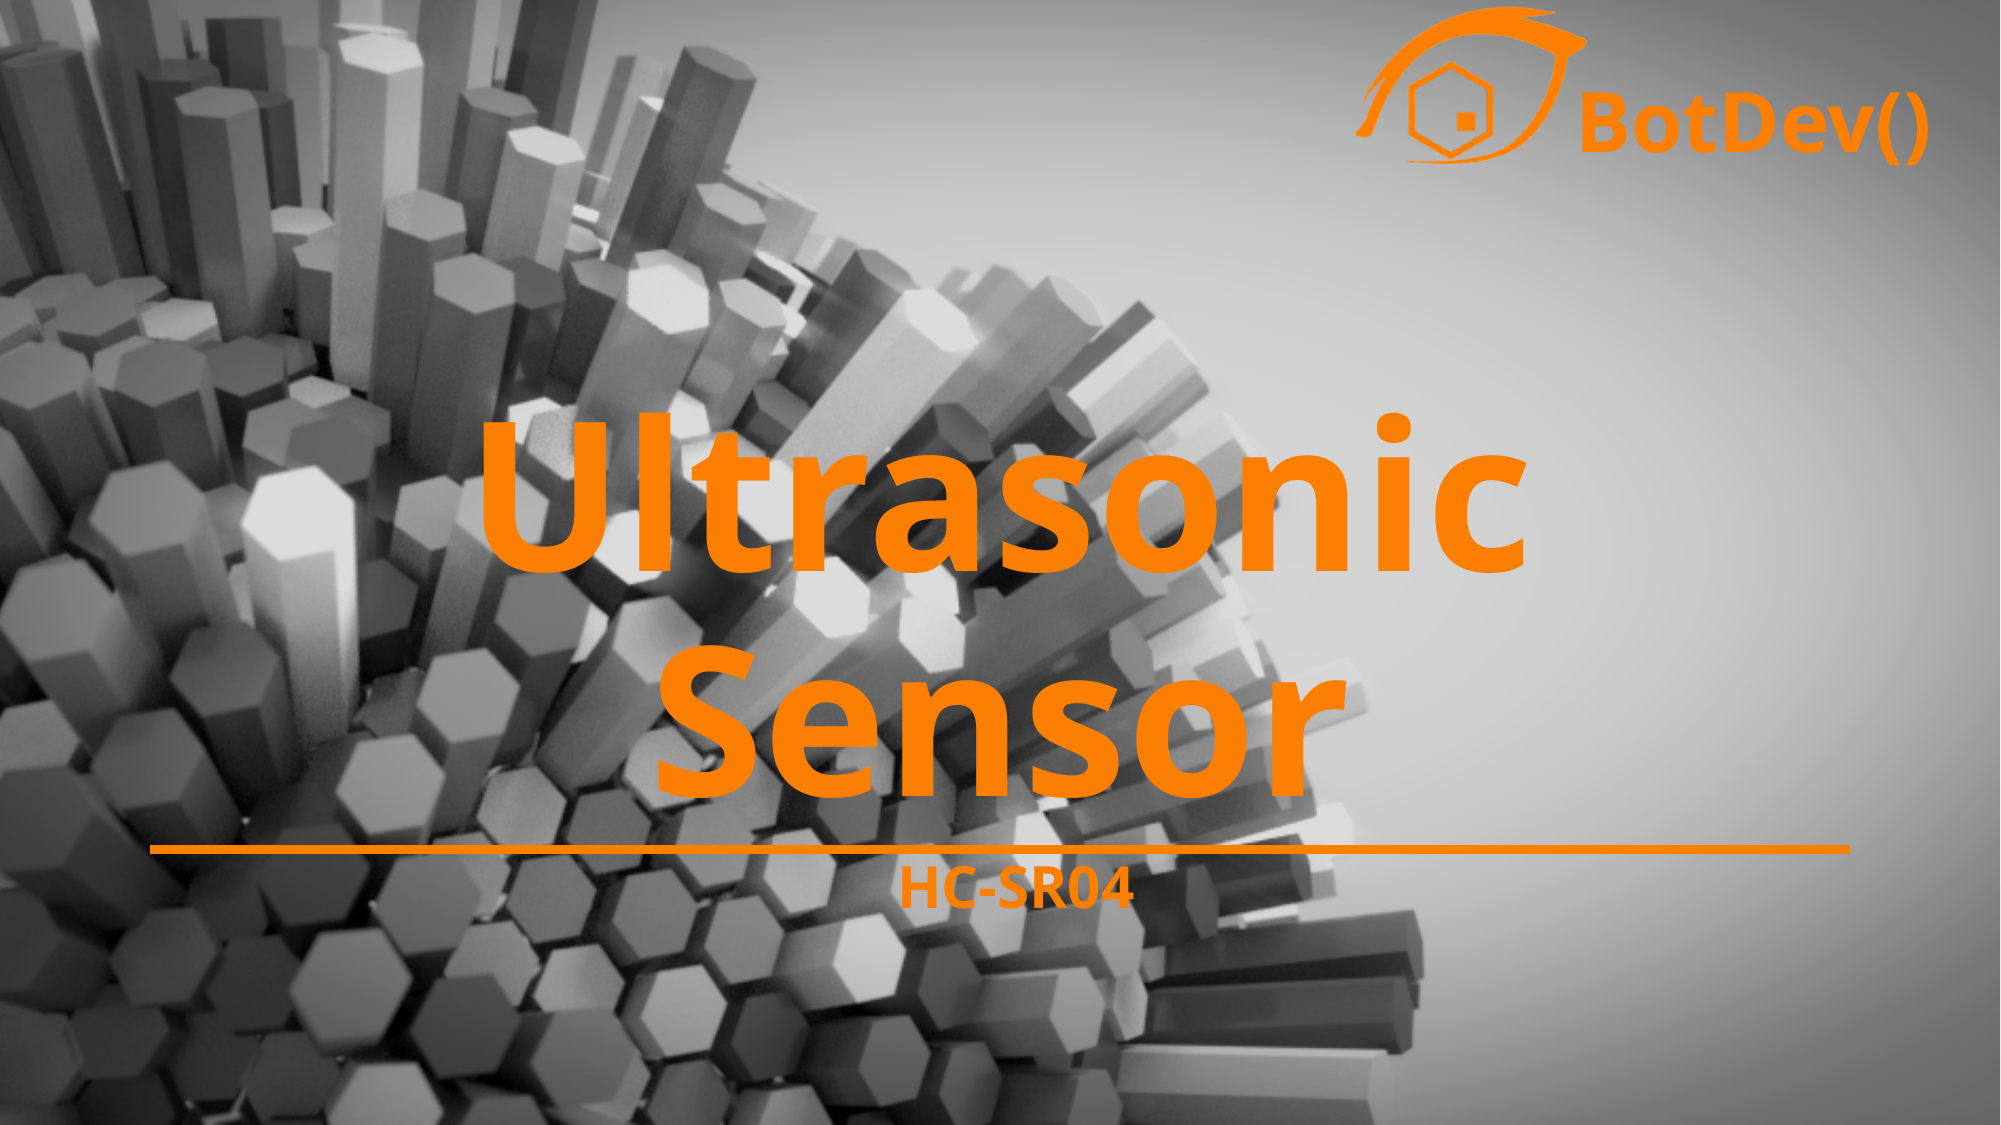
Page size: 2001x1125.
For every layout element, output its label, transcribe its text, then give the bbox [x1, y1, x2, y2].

picture [0, 0, 2001, 1125]
title Ultrasonic Sensor [150, 457, 1850, 850]
subtitle HC-SR04 [265, 850, 1766, 1122]
